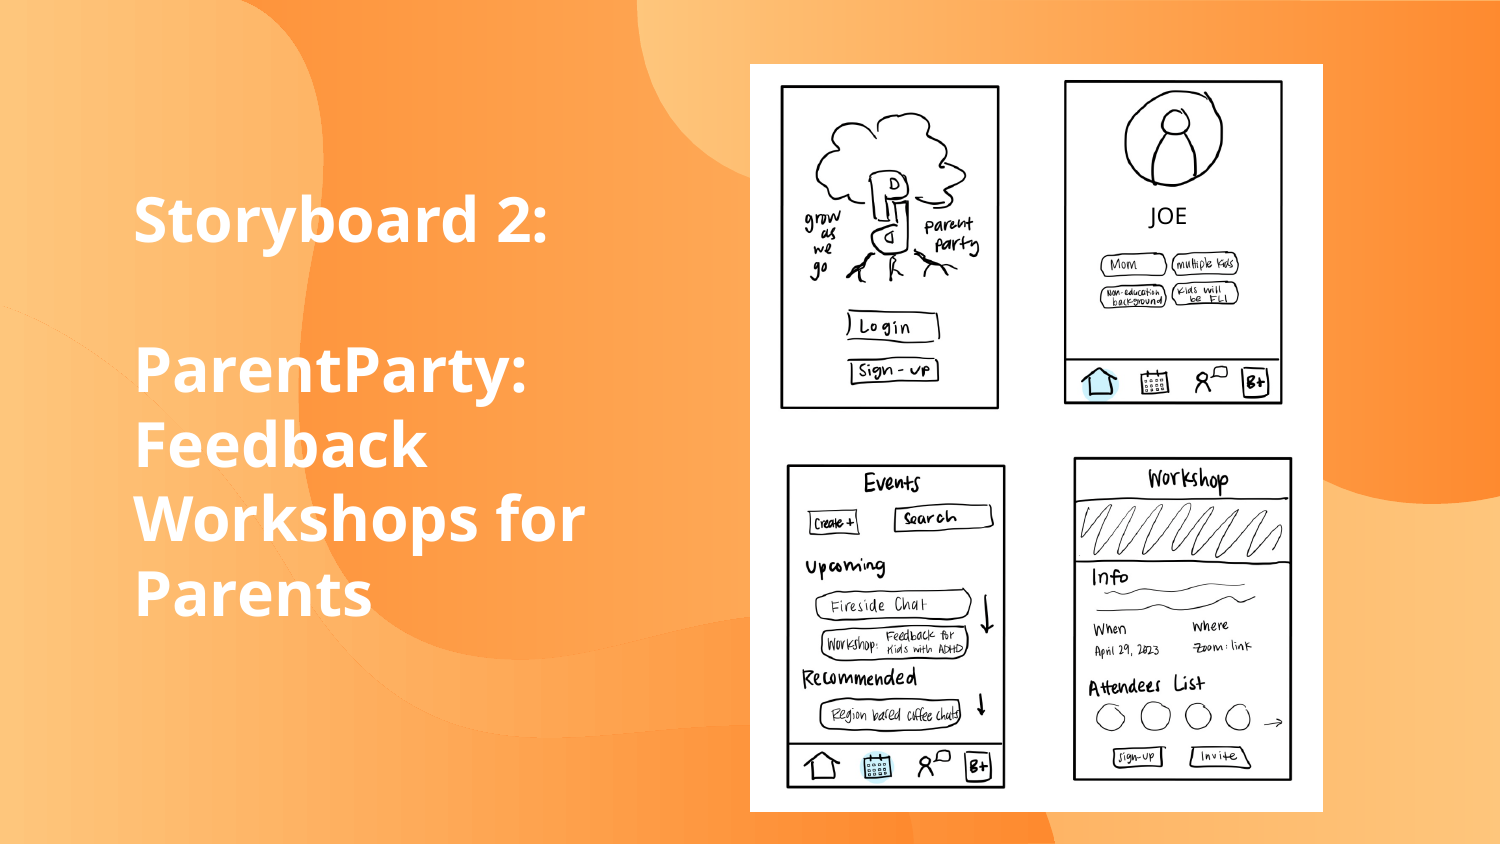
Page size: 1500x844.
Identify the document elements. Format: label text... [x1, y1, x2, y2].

title Storyboard 2: ParentParty: Feedback Workshops for Parents [118, 164, 723, 657]
picture [749, 64, 1323, 813]
